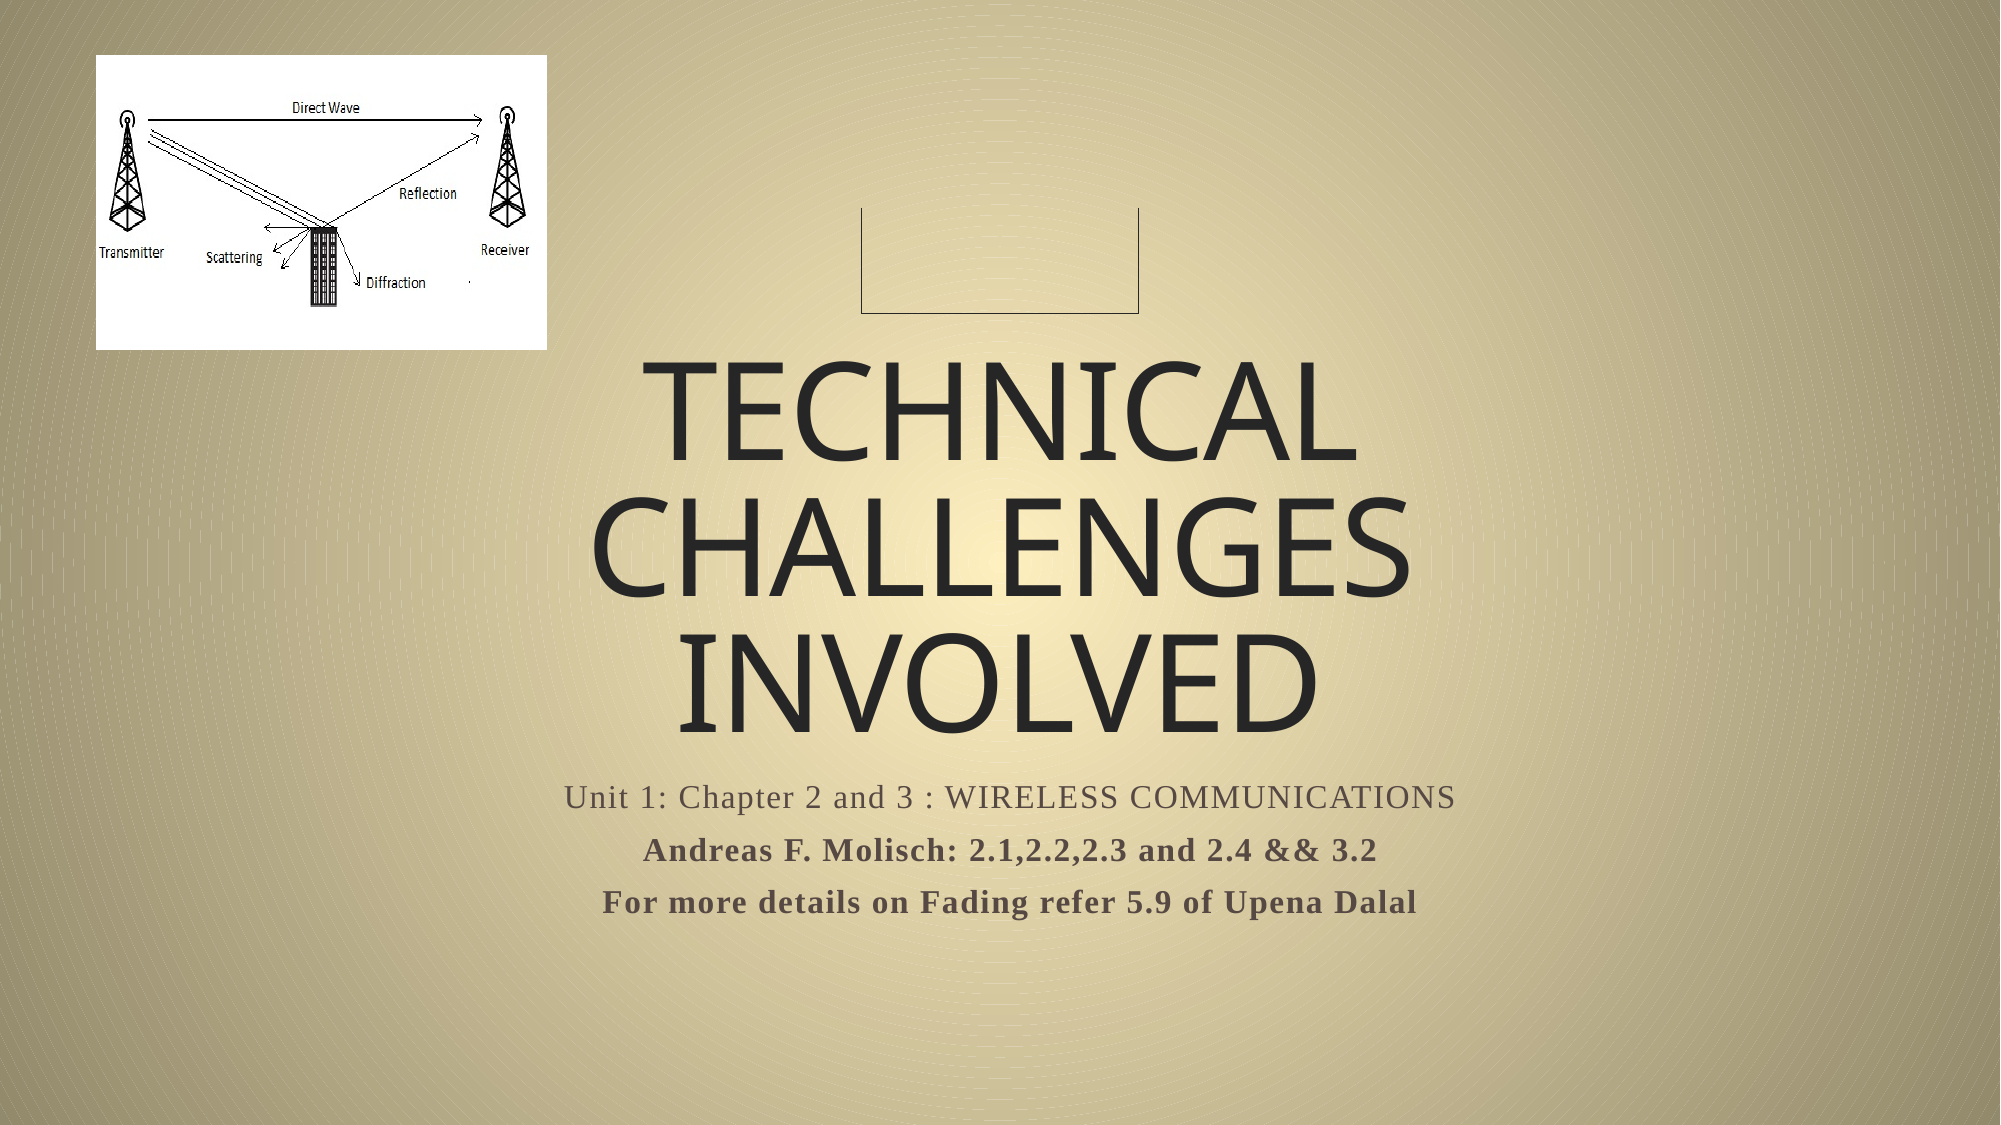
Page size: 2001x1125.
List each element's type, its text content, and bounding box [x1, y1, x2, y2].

title TECHNICAL CHALLENGES INVOLVED [256, 343, 1744, 768]
slide_number 32 [1411, 855, 1759, 893]
picture [96, 55, 547, 350]
subtitle Unit 1: Chapter 2 and 3 : WIRELESS COMMUNICATIONS Andreas F. Molisch: 2.1,2.2,2.3 and 2.4 && 3.2 For more details on Fading refer 5.9 of Upena Dalal [46, 768, 1976, 844]
